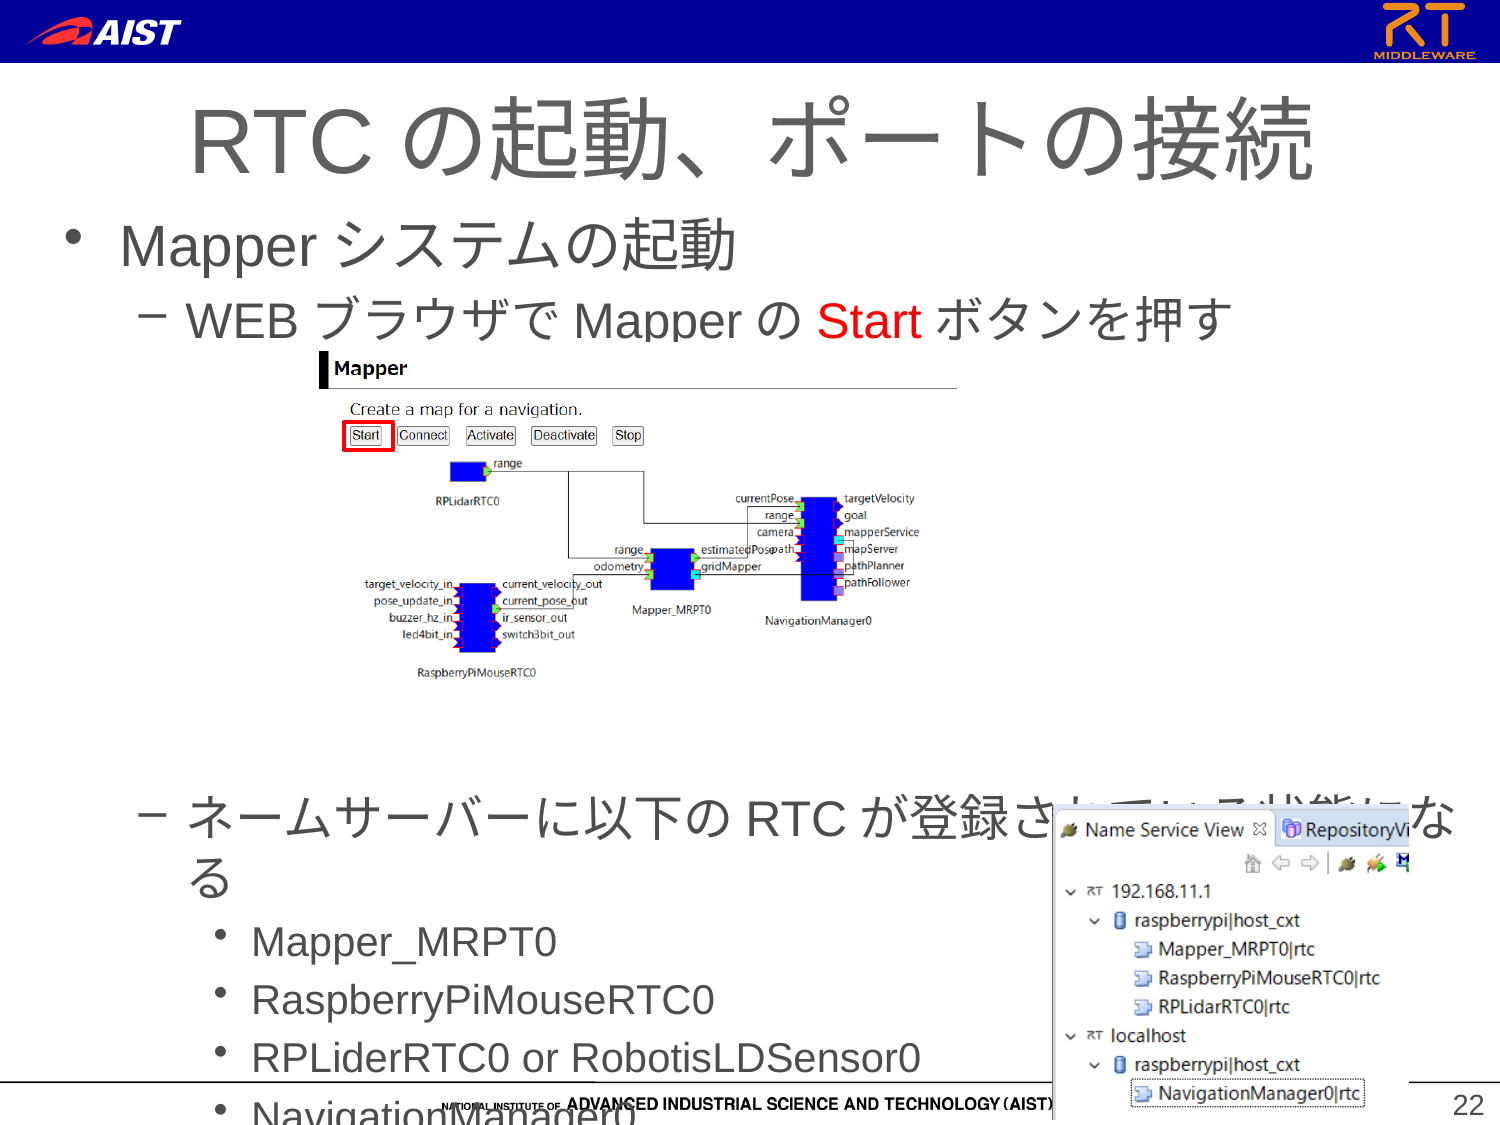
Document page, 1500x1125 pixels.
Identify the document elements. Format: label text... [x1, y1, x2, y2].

text_box RTCの起動、ポートの接続 [29, 66, 1474, 208]
picture [0, 0, 1500, 63]
picture [306, 342, 957, 695]
slide_number 22 [1412, 1078, 1500, 1125]
picture [442, 804, 1410, 1121]
list Mapperシステムの起動 WEBブラウザでMapperのStartボタンを押す ネームサーバーに以下のRTCが登録されている状態になる Mapper_MRPT0 RaspberryPiMouseRTC0 RPLiderRTC0 or RobotisLDSensor0 NavigationManager0 [48, 208, 1474, 1079]
